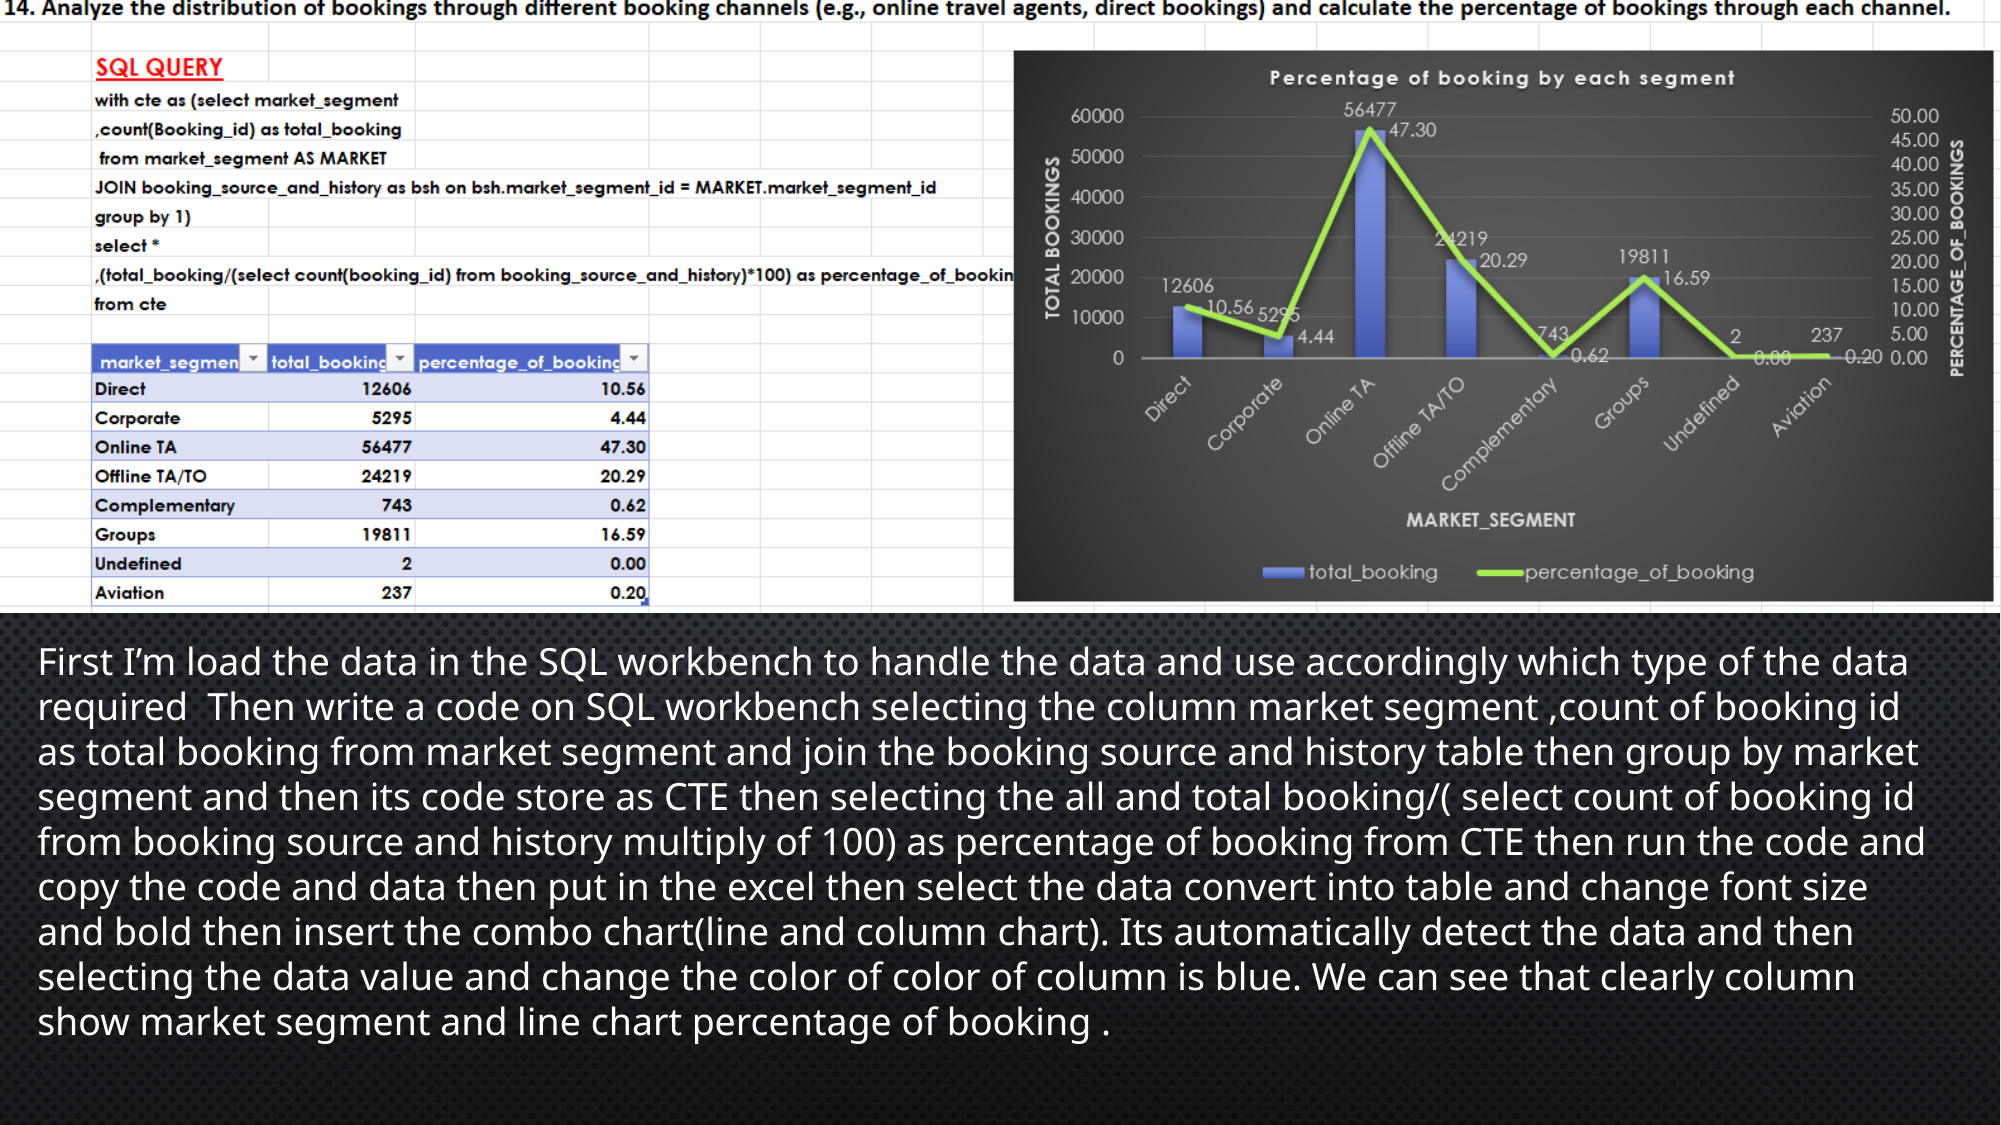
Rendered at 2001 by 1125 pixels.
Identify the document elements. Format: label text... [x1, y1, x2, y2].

text_box First I’m load the data in the SQL workbench to handle the data and use accordingly which type of the data required Then write a code on SQL workbench selecting the column market segment ,count of booking id as total booking from market segment and join the booking source and history table then group by market segment and then its code store as CTE then selecting the all and total booking/( select count of booking id from booking source and history multiply of 100) as percentage of booking from CTE then run the code and copy the code and data then put in the excel then select the data convert into table and change font size and bold then insert the combo chart(line and column chart). Its automatically detect the data and then selecting the data value and change the color of color of column is blue. We can see that clearly column show market segment and line chart percentage of booking . [22, 630, 1950, 1050]
picture [0, 0, 2000, 613]
